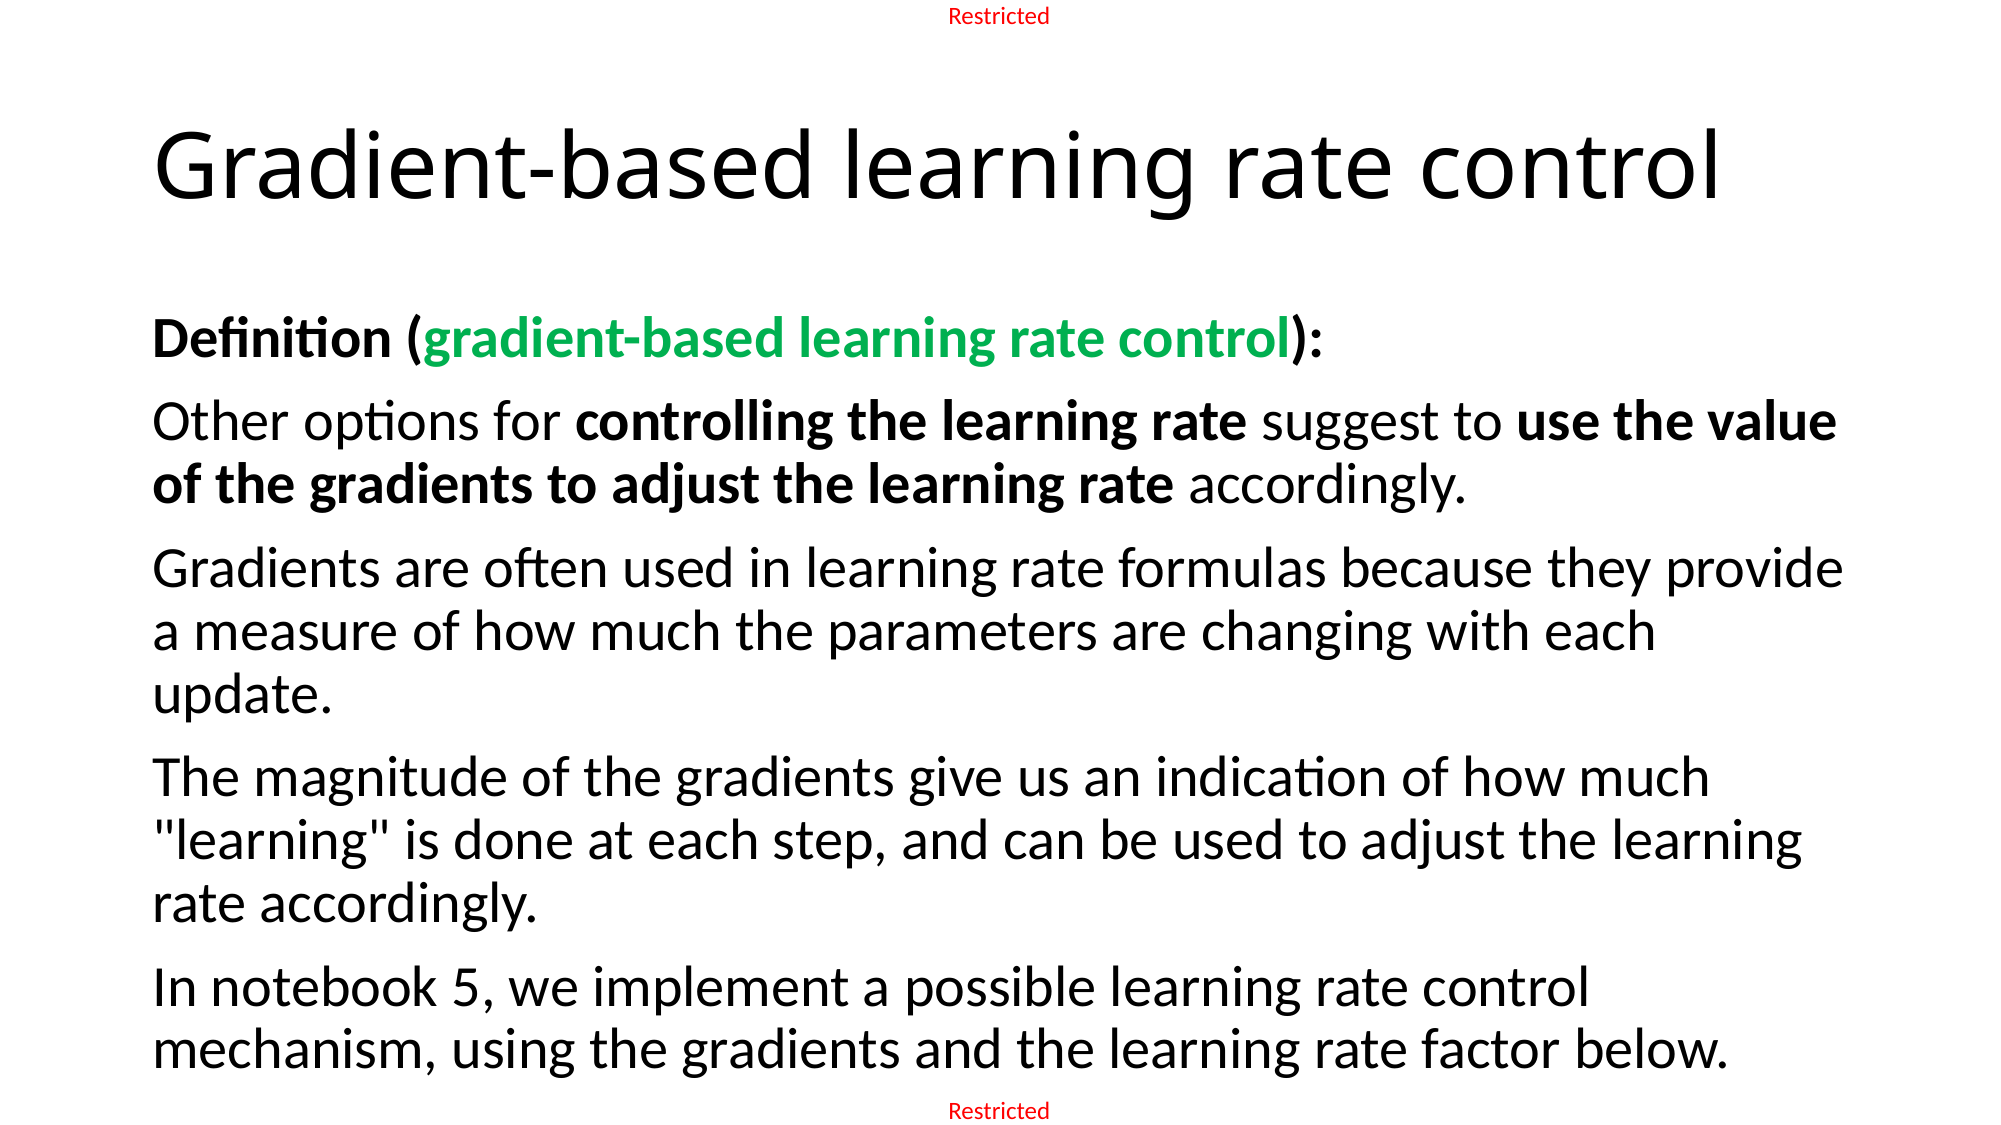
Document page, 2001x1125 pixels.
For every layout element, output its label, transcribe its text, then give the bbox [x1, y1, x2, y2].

title Gradient-based learning rate control [137, 59, 1863, 278]
